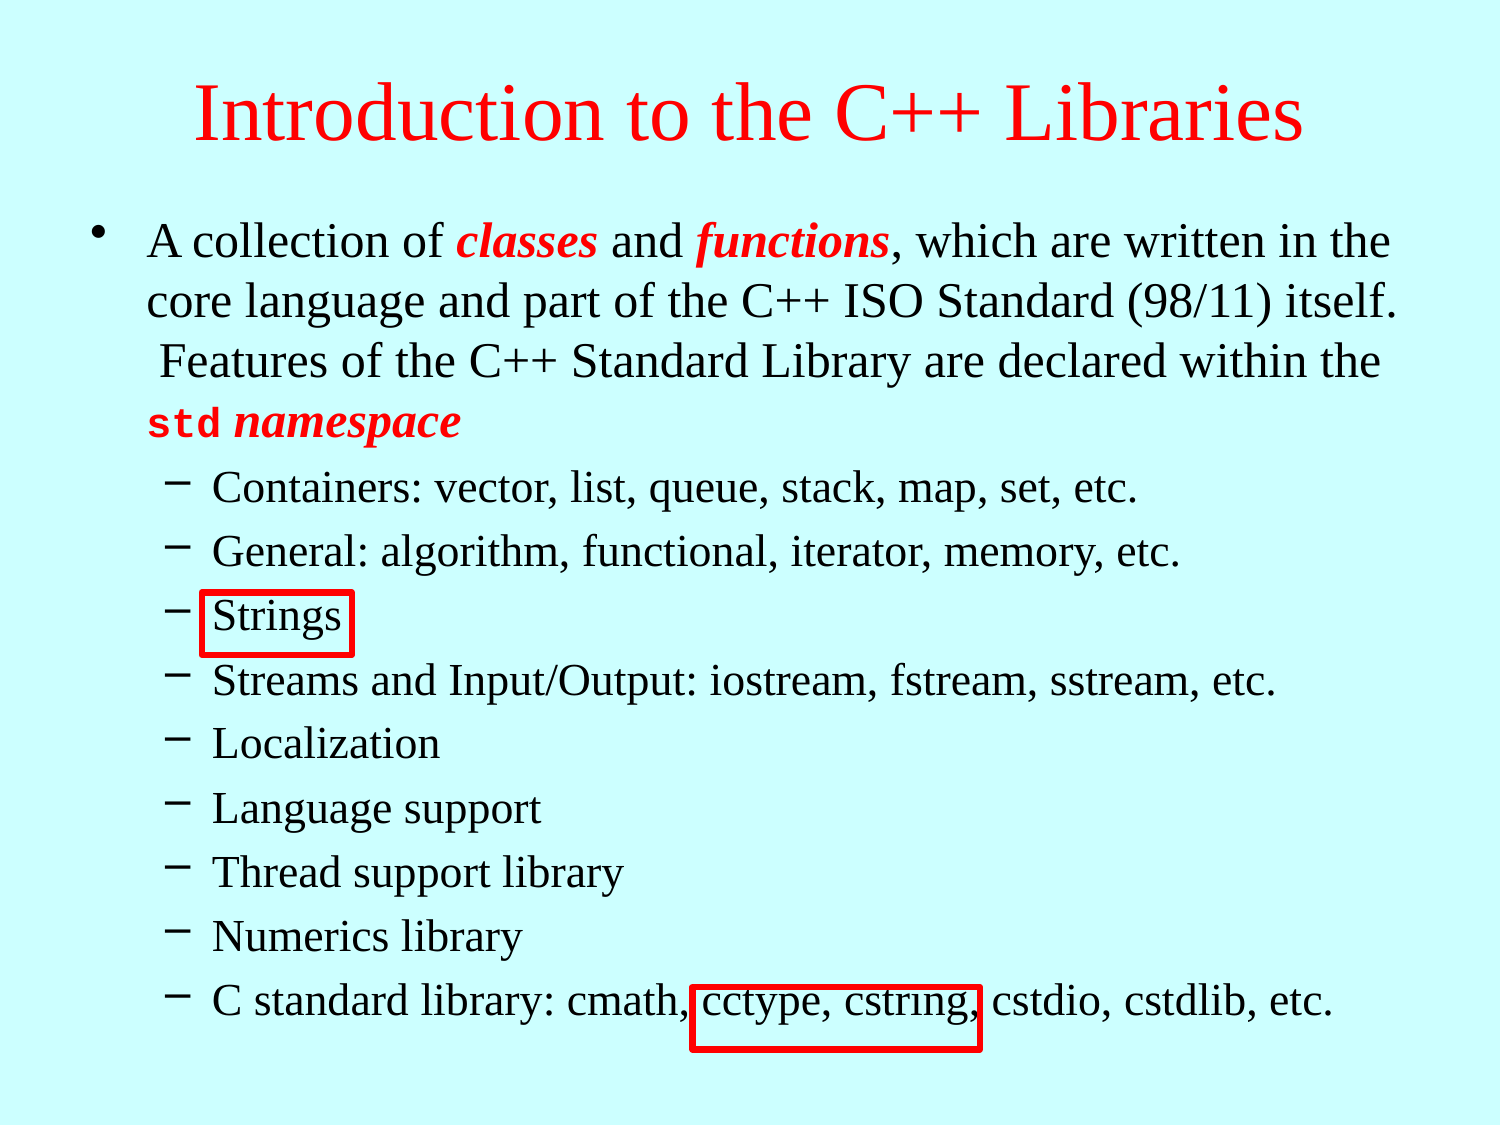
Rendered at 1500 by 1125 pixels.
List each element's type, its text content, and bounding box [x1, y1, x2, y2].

list A collection of classes and functions, which are written in the core language and part of the C++ ISO Standard (98/11) itself. Features of the C++ Standard Library are declared within the std namespace Containers: vector, list, queue, stack, map, set, etc. General: algorithm, functional, iterator, memory, etc. Strings Streams and Input/Output: iostream, fstream, sstream, etc. Localization Language support Thread support library Numerics library C standard library: cmath, cctype, cstring, cstdio, cstdlib, etc. [74, 202, 1426, 1063]
text_box [201, 592, 352, 655]
title Introduction to the C++ Libraries [0, 13, 1500, 202]
text_box [692, 986, 980, 1050]
